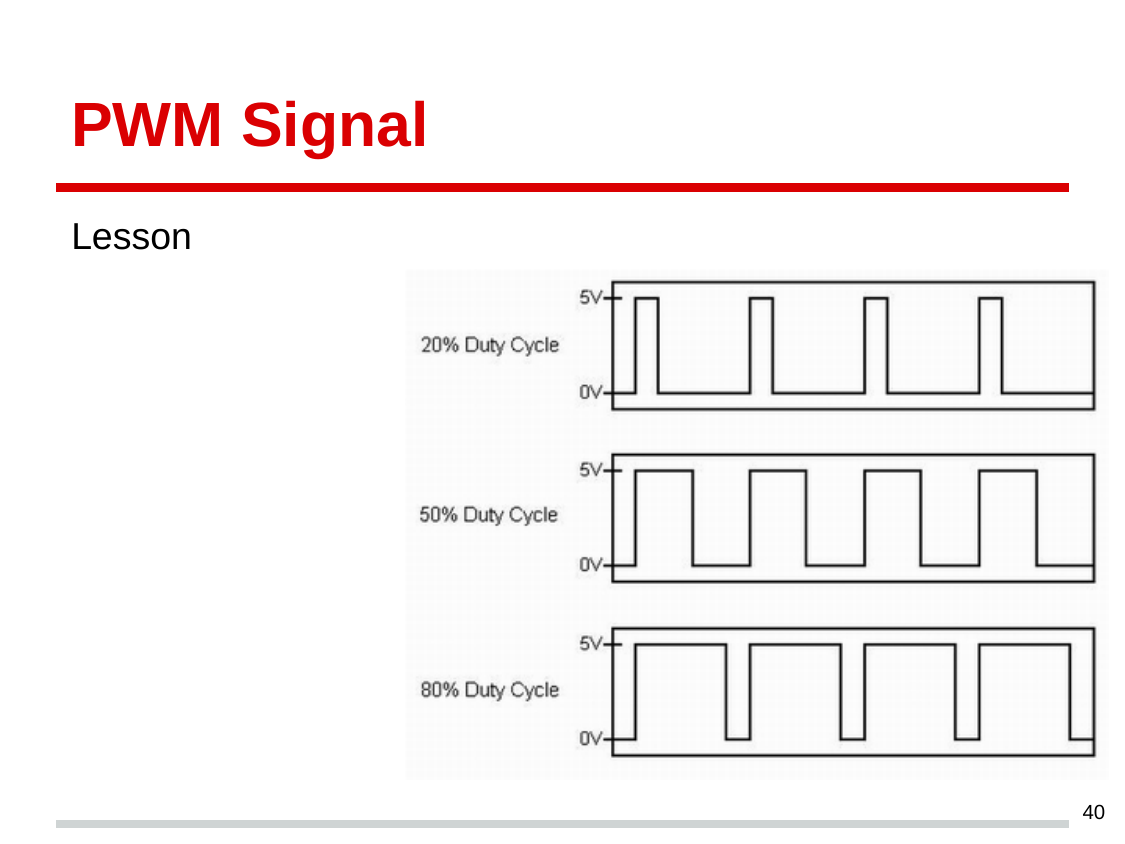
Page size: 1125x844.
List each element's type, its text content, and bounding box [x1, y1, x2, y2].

slide_number 40 [1052, 779, 1121, 844]
list Lesson [56, 196, 548, 808]
title PWM Signal [56, 33, 1069, 175]
picture [405, 269, 1109, 780]
